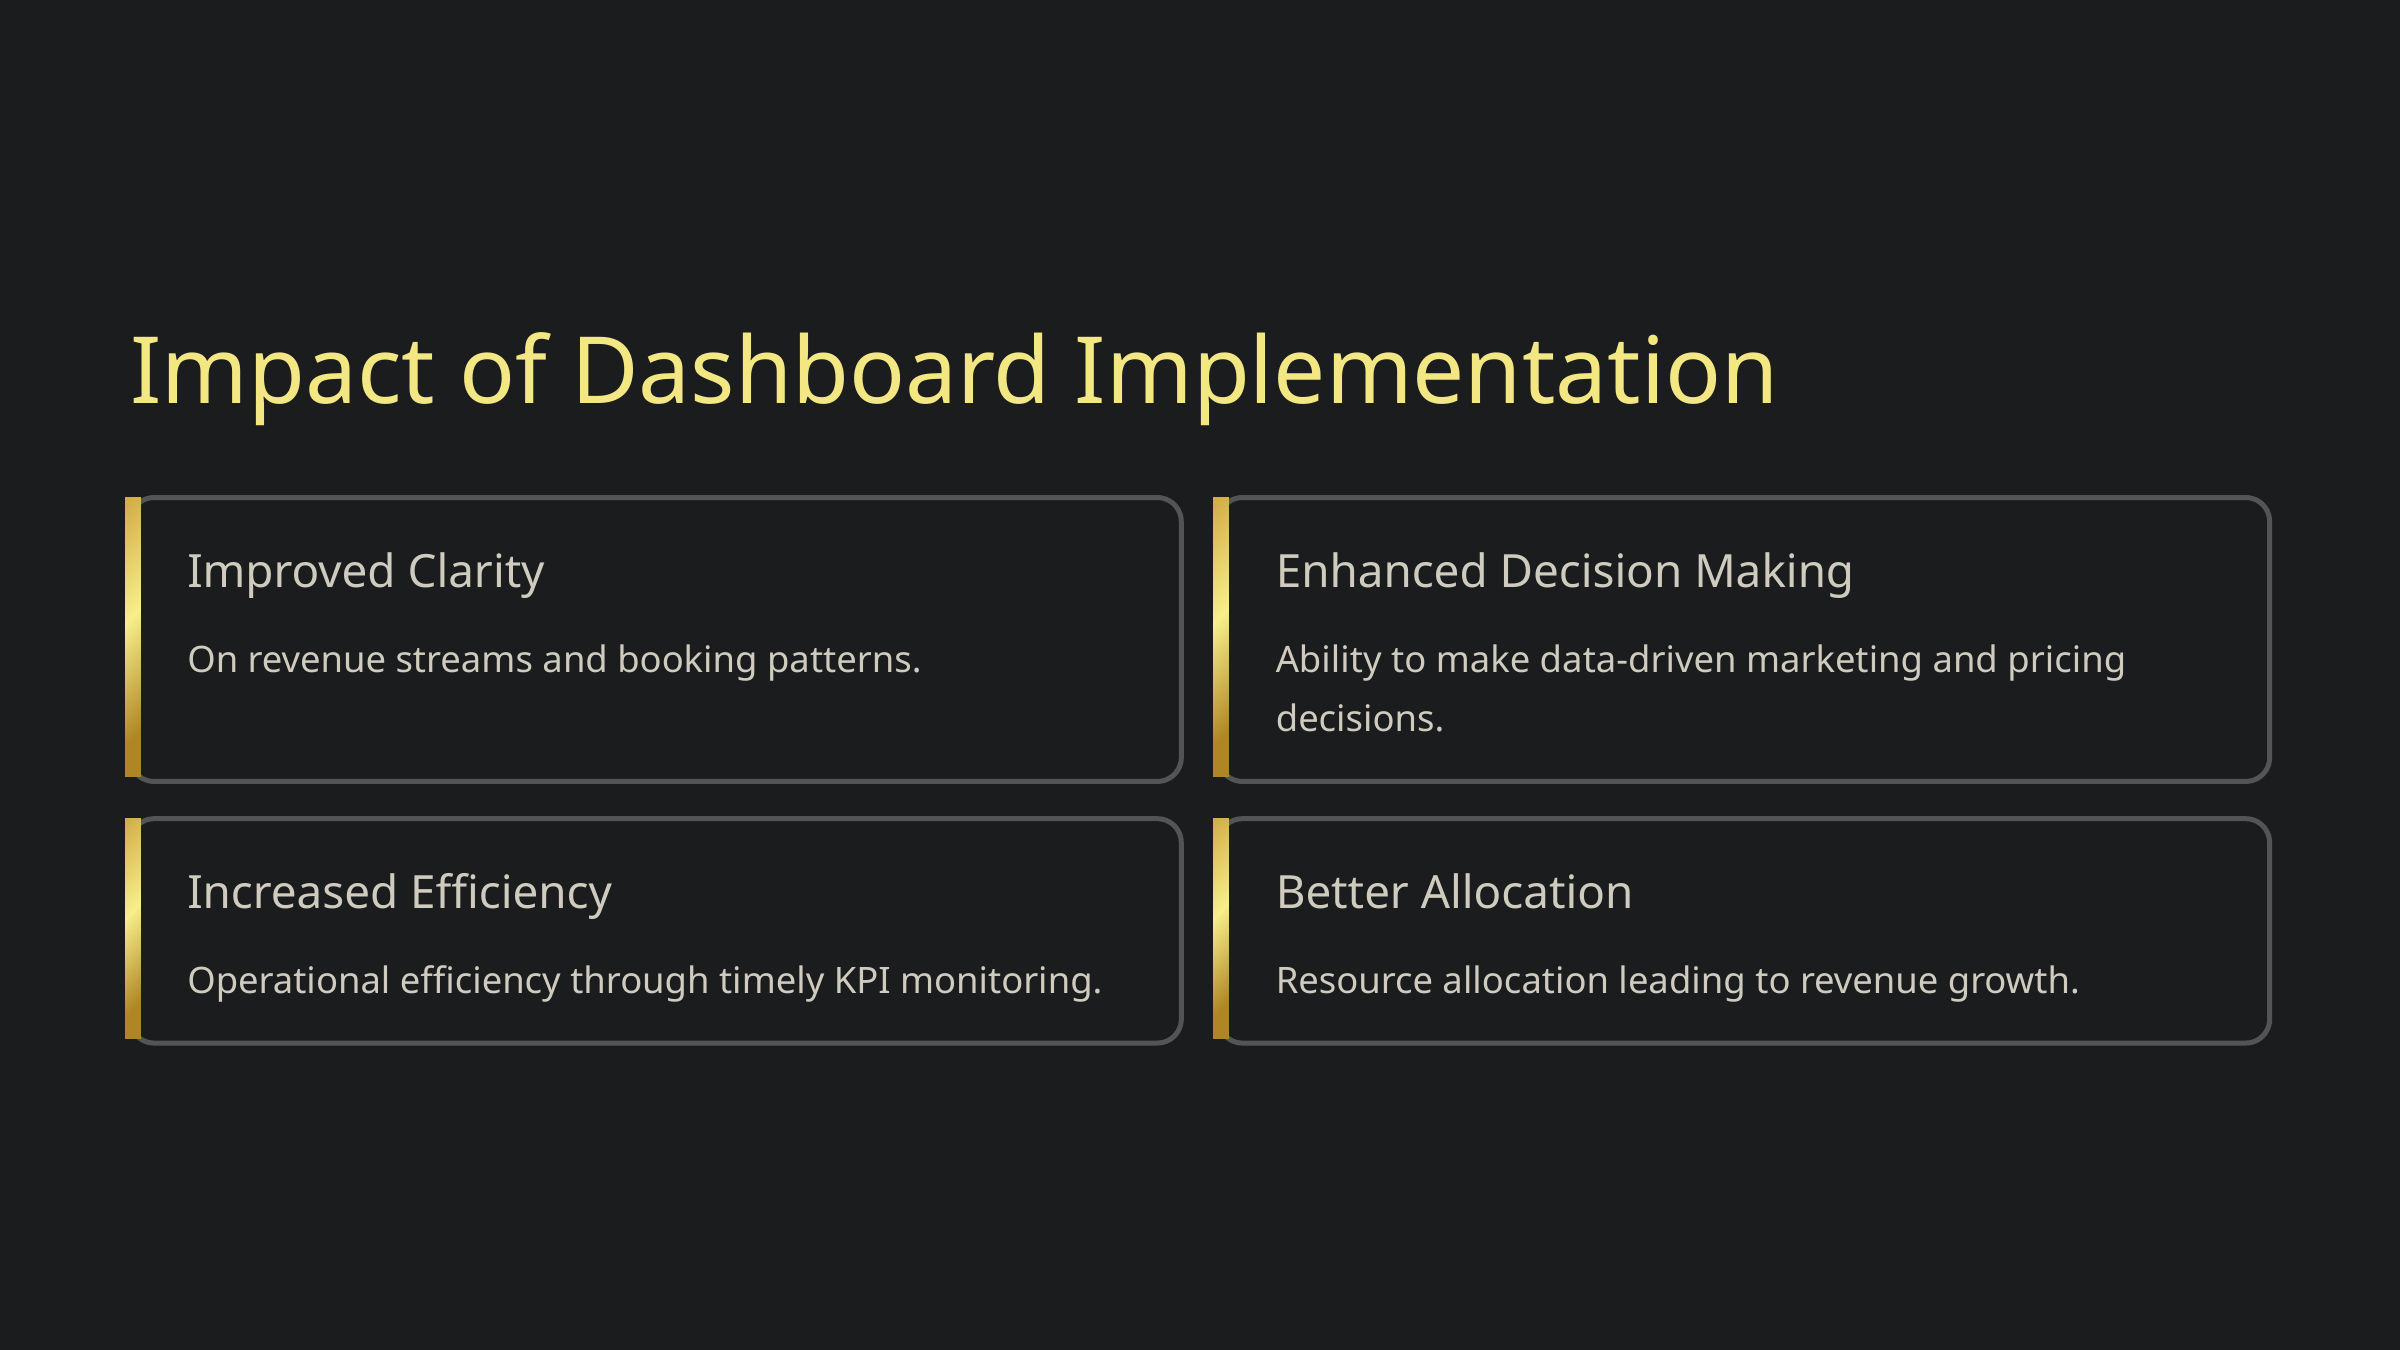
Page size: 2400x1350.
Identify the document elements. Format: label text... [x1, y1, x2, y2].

text_box On revenue streams and booking patterns. [187, 620, 1140, 680]
picture [1213, 497, 1234, 782]
text_box [146, 497, 1182, 782]
text_box Better Allocation [1275, 860, 1741, 919]
picture [1213, 818, 1234, 1044]
picture [125, 818, 146, 1044]
text_box Resource allocation leading to revenue growth. [1275, 941, 2228, 1001]
text_box [1234, 818, 2270, 1044]
text_box Operational efficiency through timely KPI monitoring. [187, 941, 1140, 1001]
text_box Improved Clarity [187, 539, 653, 598]
text_box Enhanced Decision Making [1275, 539, 1893, 598]
text_box Ability to make data-driven marketing and pricing decisions. [1275, 620, 2228, 740]
text_box [1234, 497, 2270, 782]
text_box Increased Efficiency [187, 860, 653, 919]
text_box Impact of Dashboard Implementation [130, 306, 1827, 424]
picture [125, 497, 146, 782]
text_box [146, 818, 1182, 1044]
